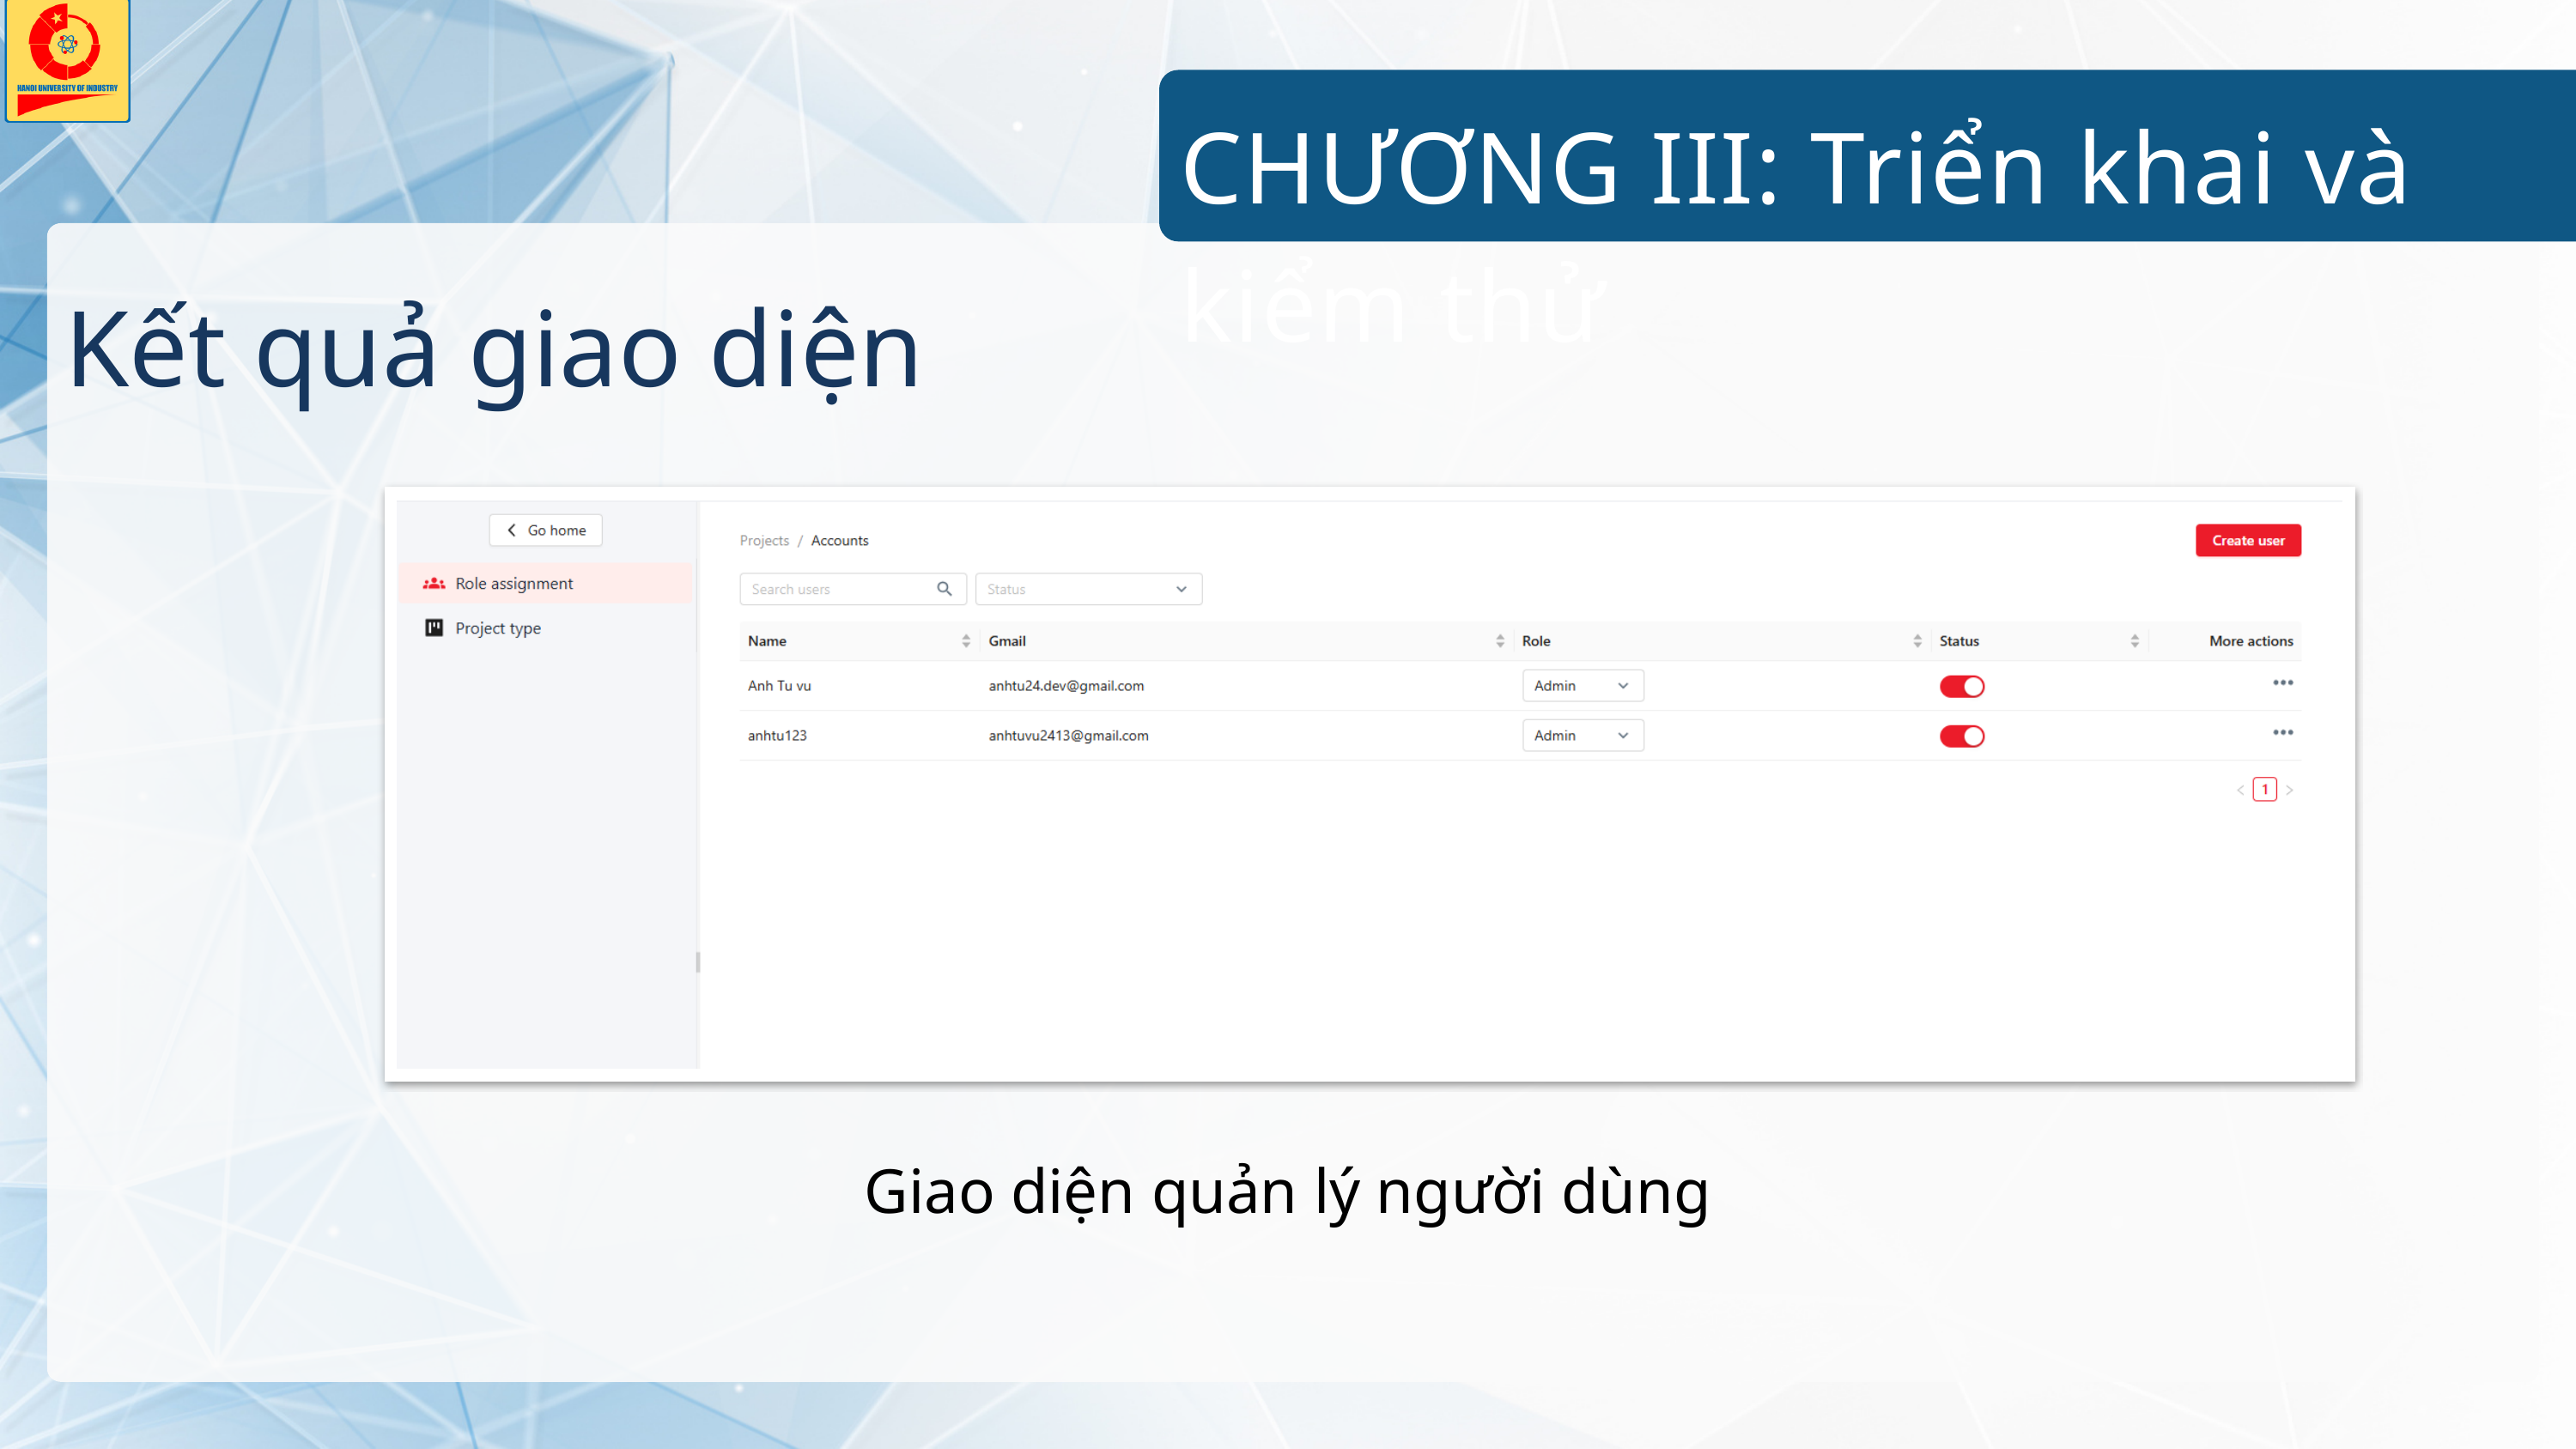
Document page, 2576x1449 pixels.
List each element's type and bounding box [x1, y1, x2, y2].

picture [397, 498, 2343, 1070]
text_box [46, 222, 2539, 1383]
picture [0, 0, 2576, 1449]
text_box [1158, 70, 2576, 242]
